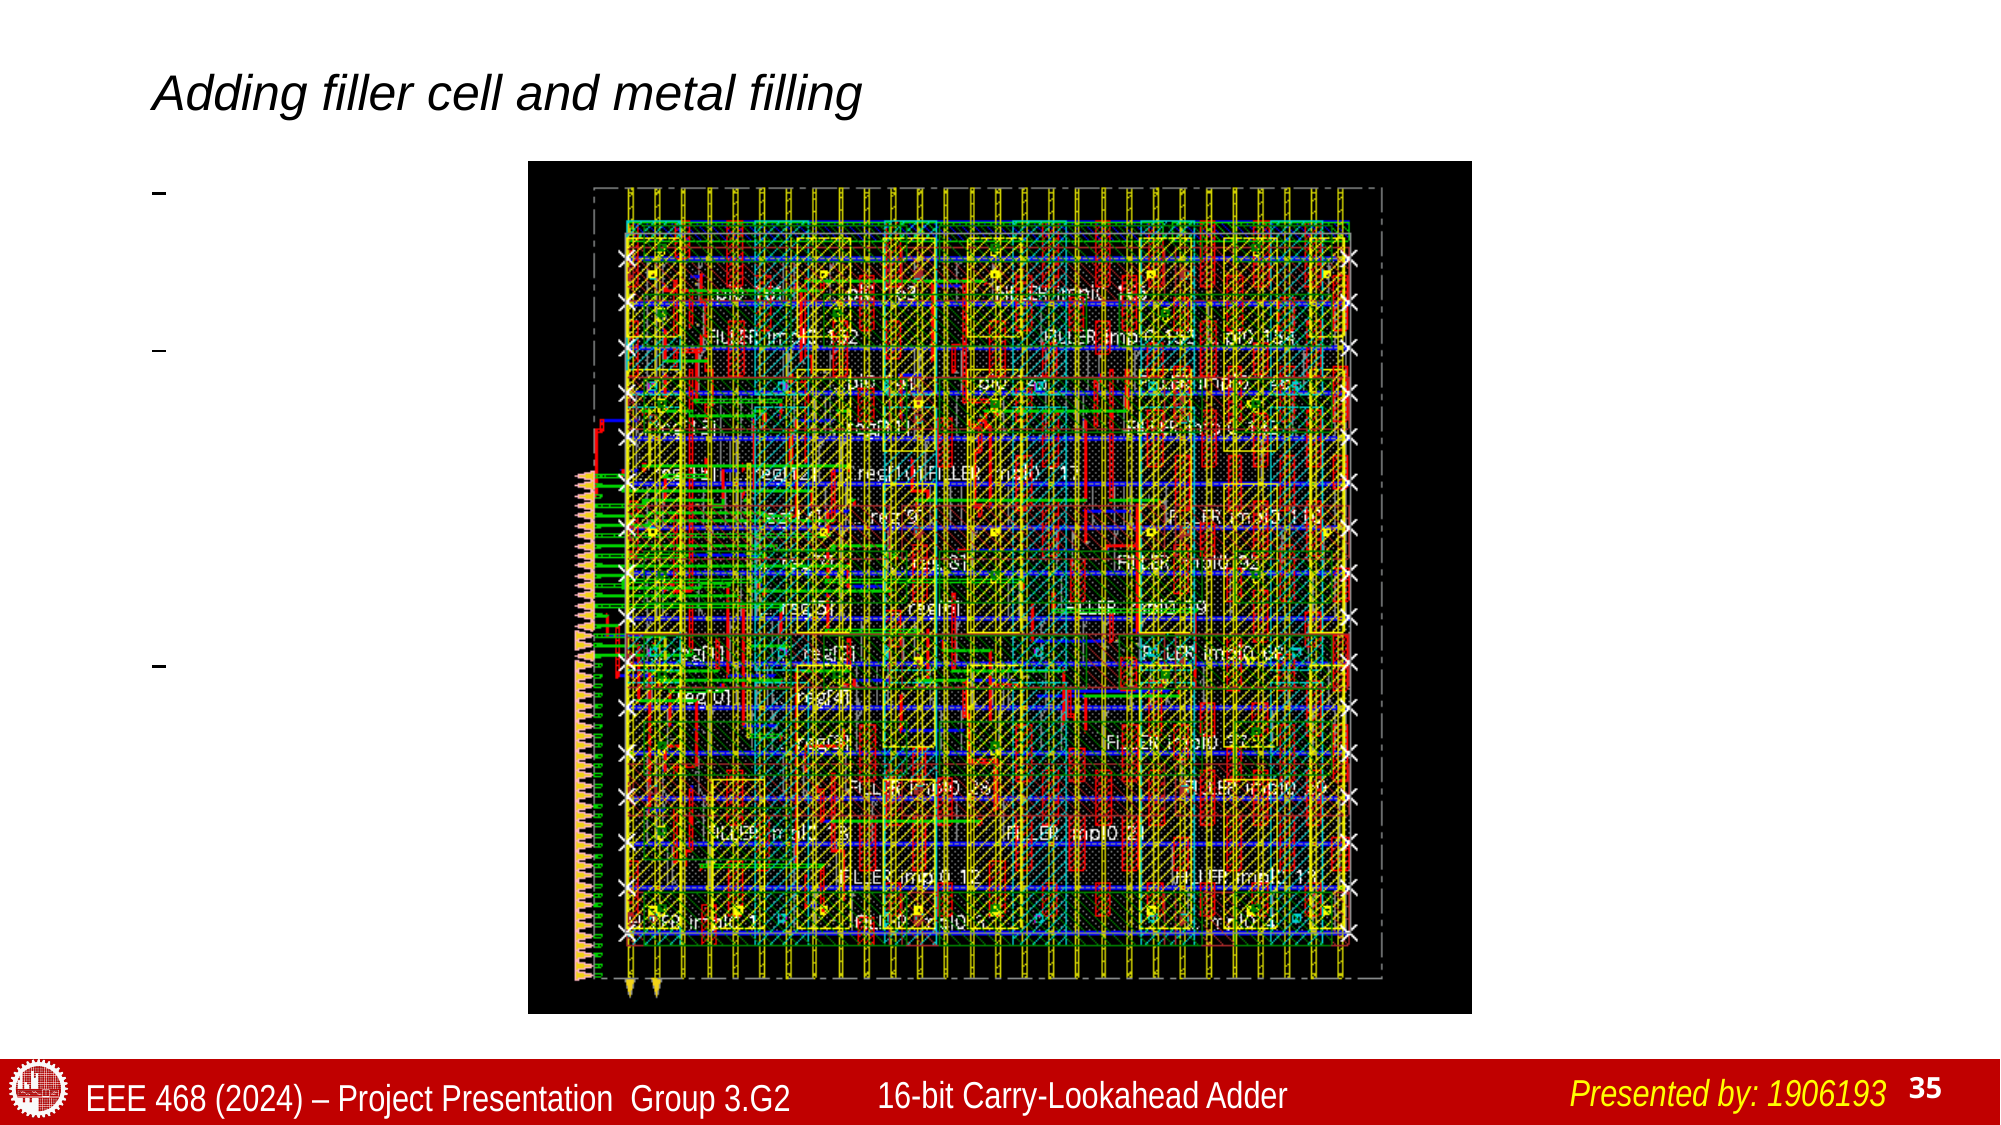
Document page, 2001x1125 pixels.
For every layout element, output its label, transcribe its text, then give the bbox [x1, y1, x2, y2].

text_box Adding filler cell and metal filling [137, 53, 1863, 1014]
slide_number EEE 468 (2024) – Project Presentation Group 3.G2 [70, 1066, 862, 1125]
footer 16-bit Carry-Lookahead Adder [862, 1063, 1499, 1125]
slide_number 35 [1902, 1066, 1958, 1118]
text_box Presented by: 1906193 [1554, 1061, 1902, 1122]
picture [528, 161, 1472, 1014]
picture [8, 1059, 71, 1118]
